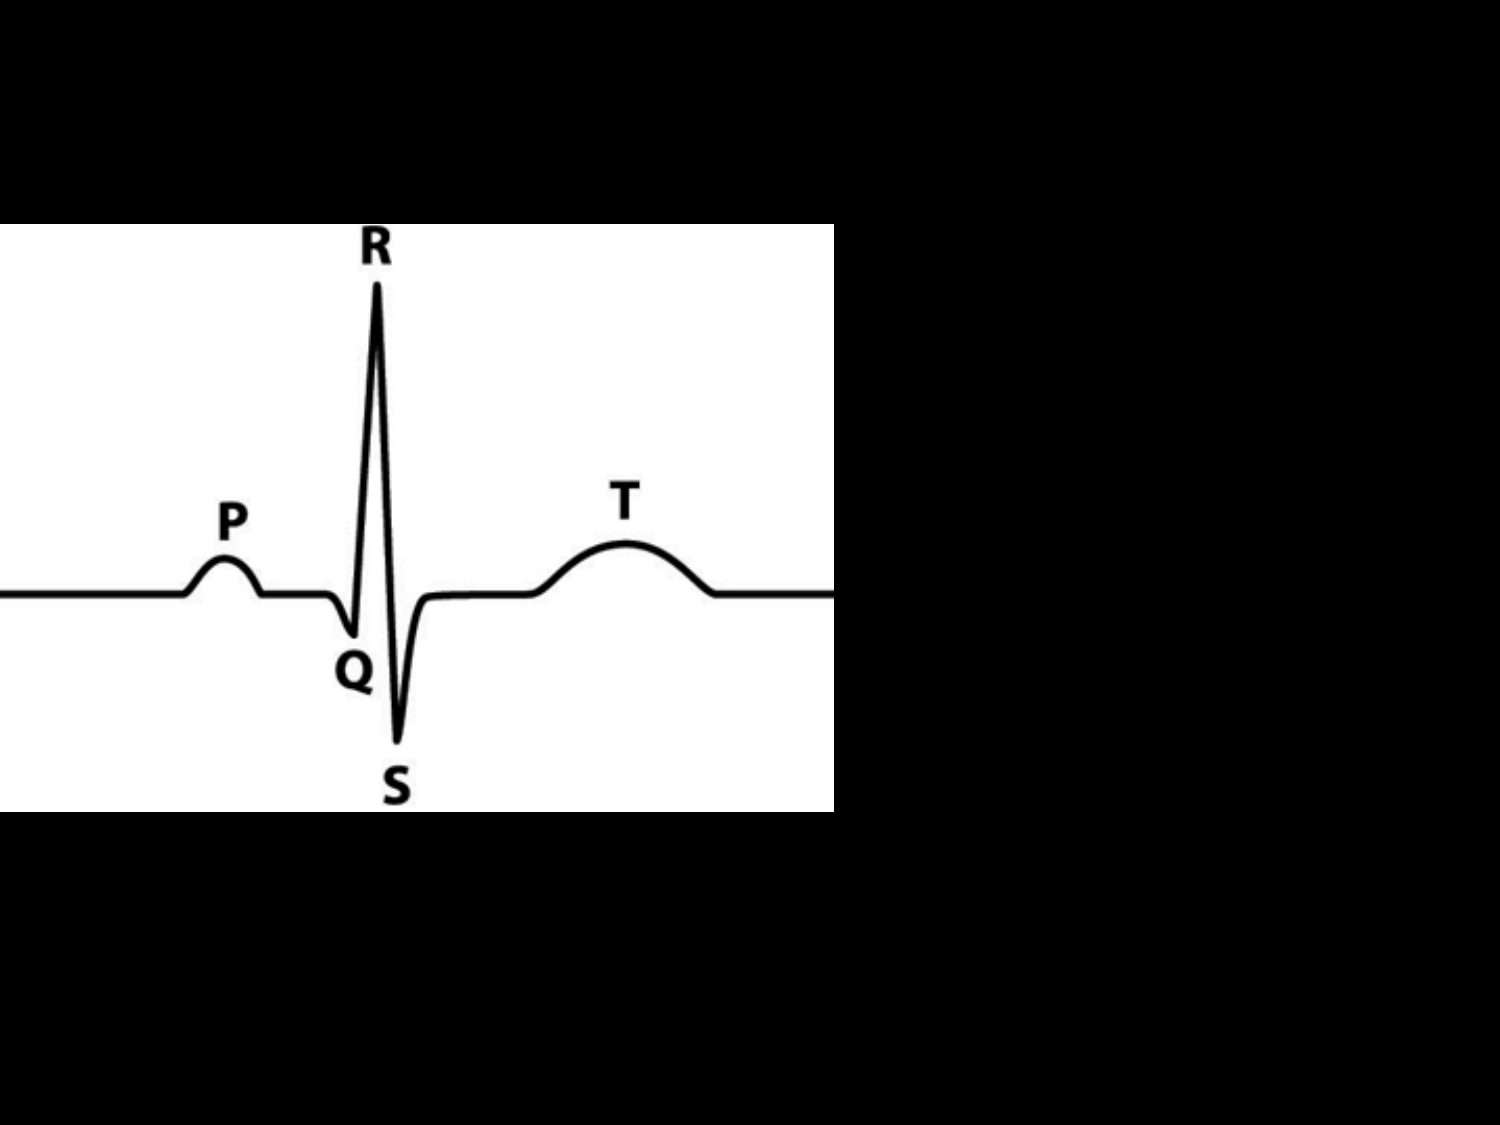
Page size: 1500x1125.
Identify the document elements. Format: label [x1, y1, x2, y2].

picture [0, 223, 834, 812]
